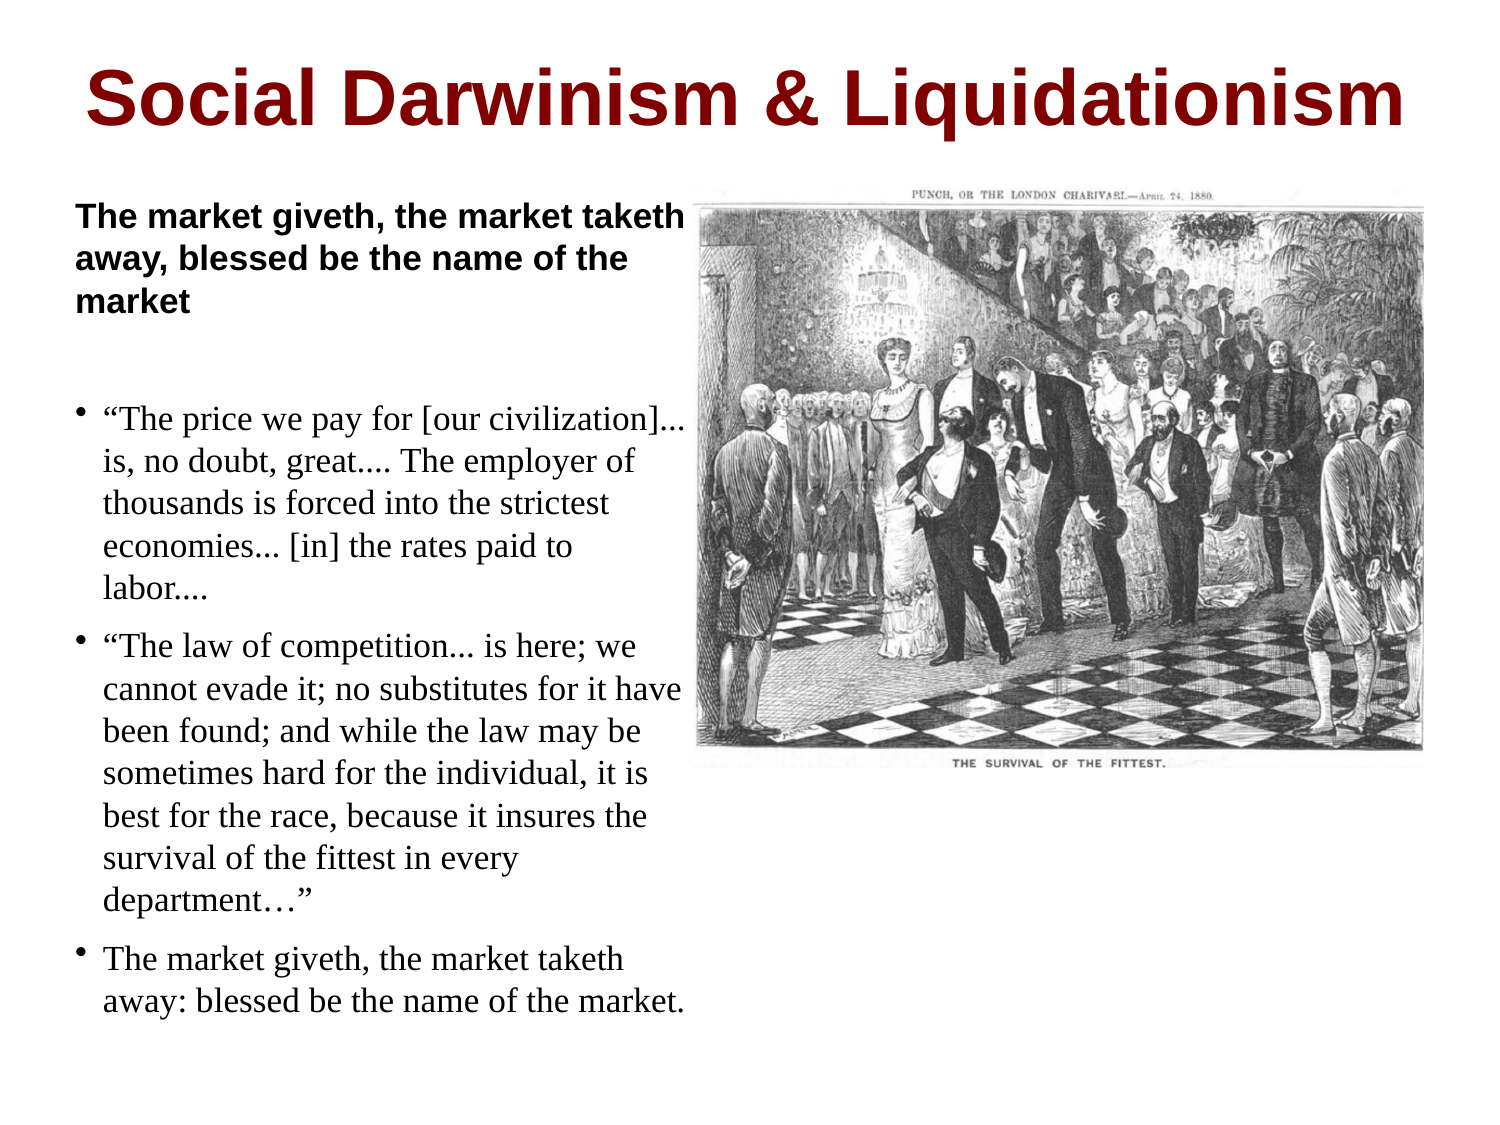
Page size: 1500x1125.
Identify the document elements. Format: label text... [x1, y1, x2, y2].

title Social Darwinism & Liquidationism [68, 0, 1424, 188]
text_box The market giveth, the market taketh away, blessed be the name of the market “The price we pay for [our civilization]... is, no doubt, great.... The employer of thousands is forced into the strictest economies... [in] the rates paid to labor.... “The law of competition... is here; we cannot evade it; no substitutes for it have been found; and while the law may be sometimes hard for the individual, it is best for the race, because it insures the survival of the fittest in every department…” The market giveth, the market taketh away: blessed be the name of the market. [69, 187, 693, 1074]
picture [692, 187, 1424, 768]
